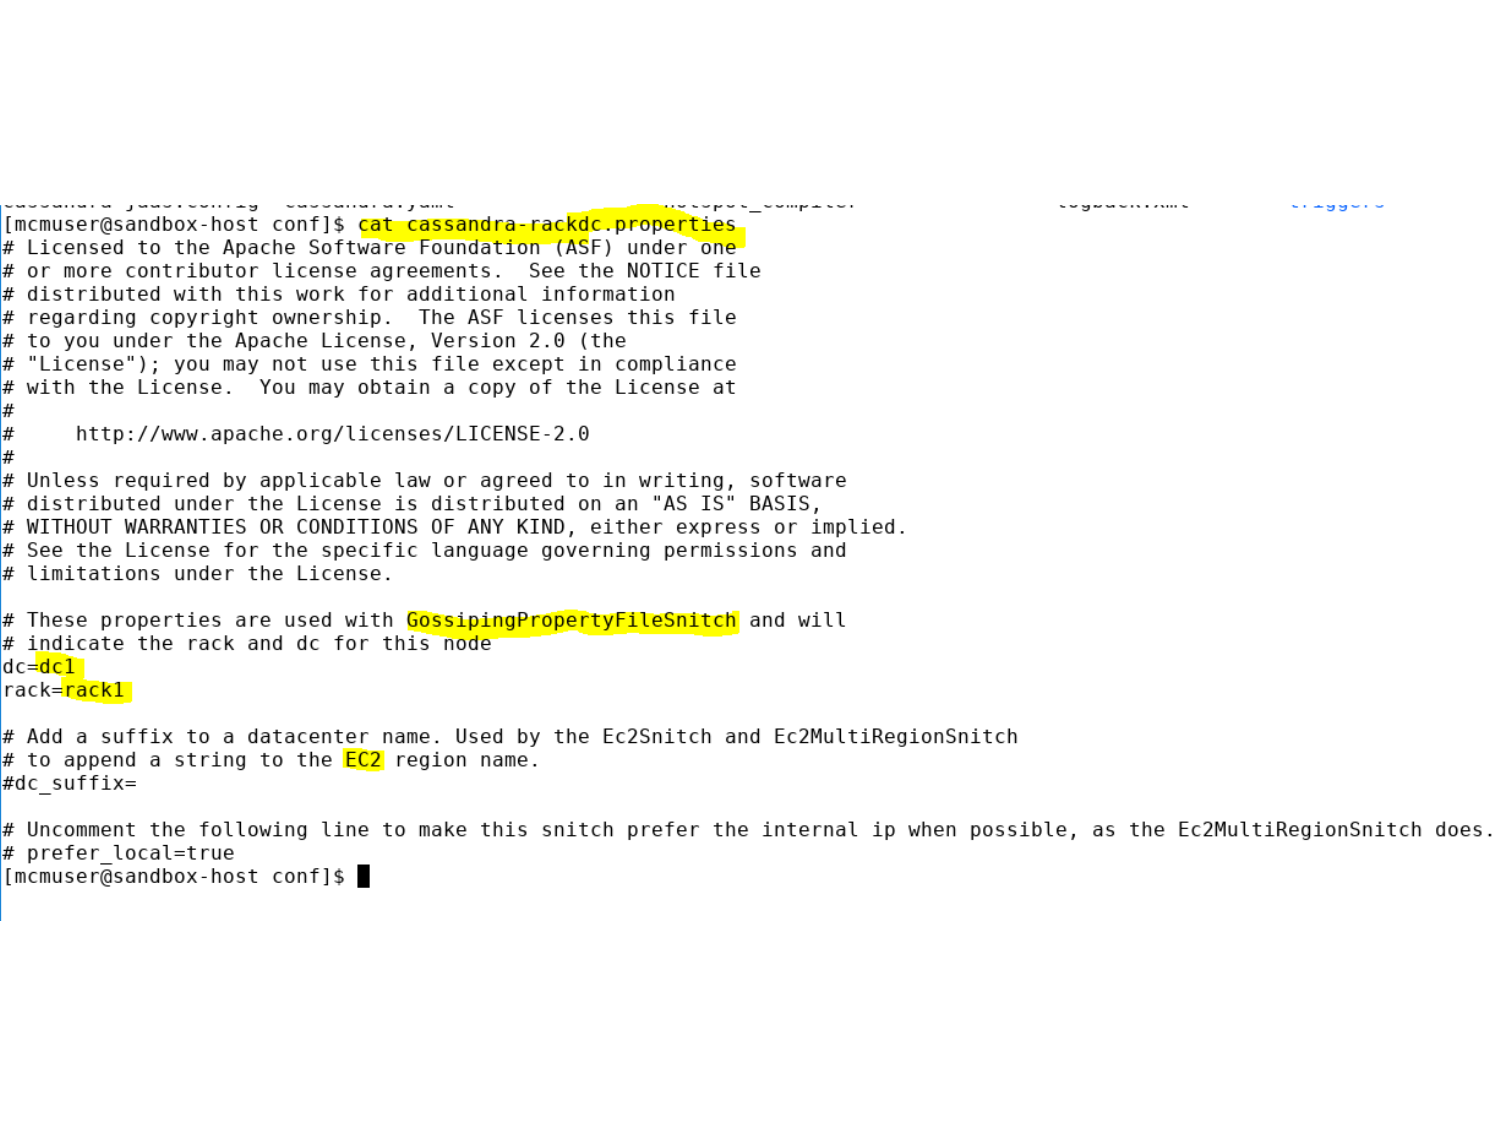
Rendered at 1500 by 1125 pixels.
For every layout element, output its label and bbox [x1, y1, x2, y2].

picture [0, 204, 1500, 921]
